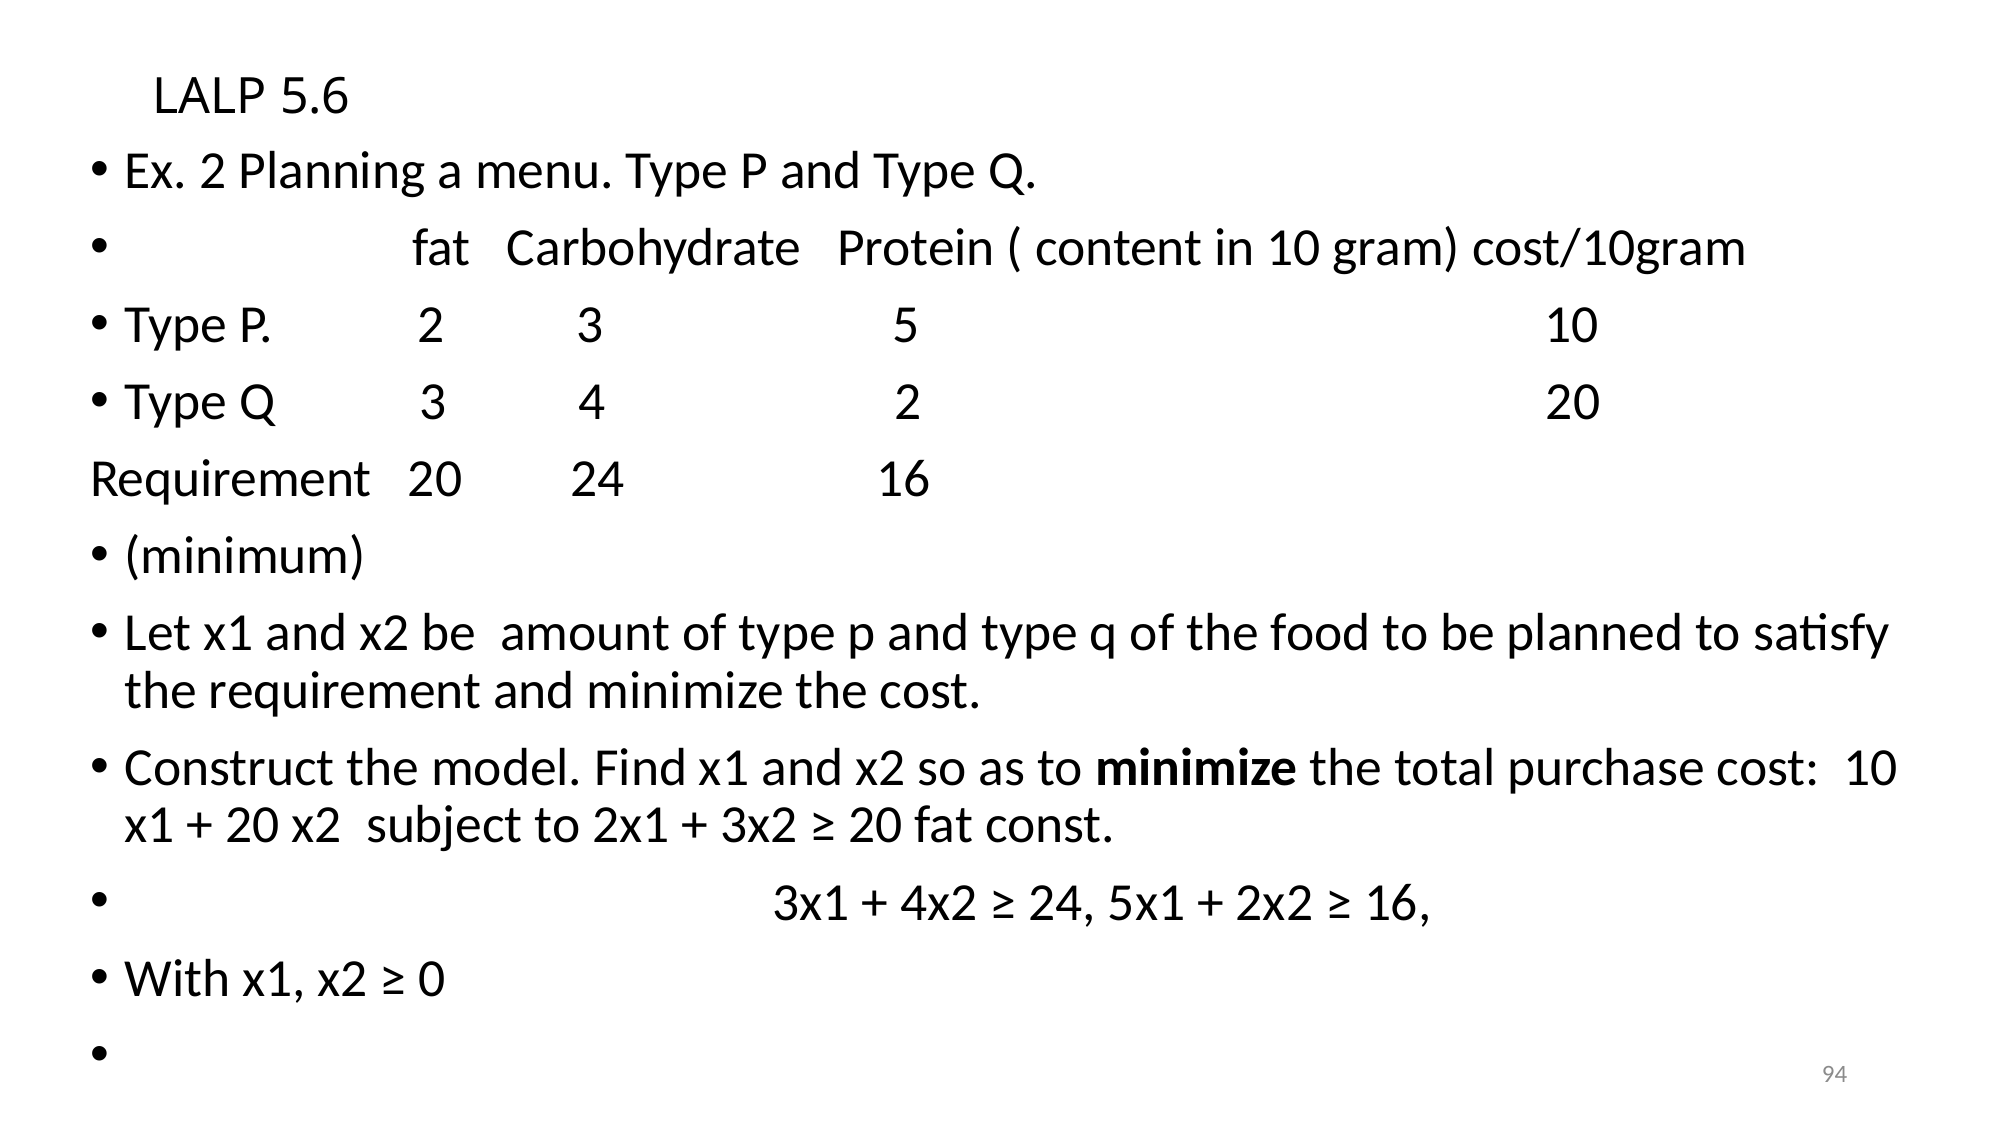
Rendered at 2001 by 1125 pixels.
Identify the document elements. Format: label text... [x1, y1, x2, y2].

slide_number 94 [1412, 1042, 1863, 1103]
title LALP 5.6 [137, 59, 1863, 135]
list Ex. 2 Planning a menu. Type P and Type Q. fat Carbohydrate Protein ( content in 10 gram) cost/10gram Type P. 2 3 5 10 Type Q 3 4 2 20 Requirement 20 24 16 (minimum) Let x1 and x2 be amount of type p and type q of the food to be planned to satisfy the requirement and minimize the cost. Construct the model. Find x1 and x2 so as to minimize the total purchase cost: 10 x1 + 20 x2 subject to 2x1 + 3x2 ≥ 20 fat const. 3x1 + 4x2 ≥ 24, 5x1 + 2x2 ≥ 16, With x1, x2 ≥ 0 [75, 135, 1940, 1095]
